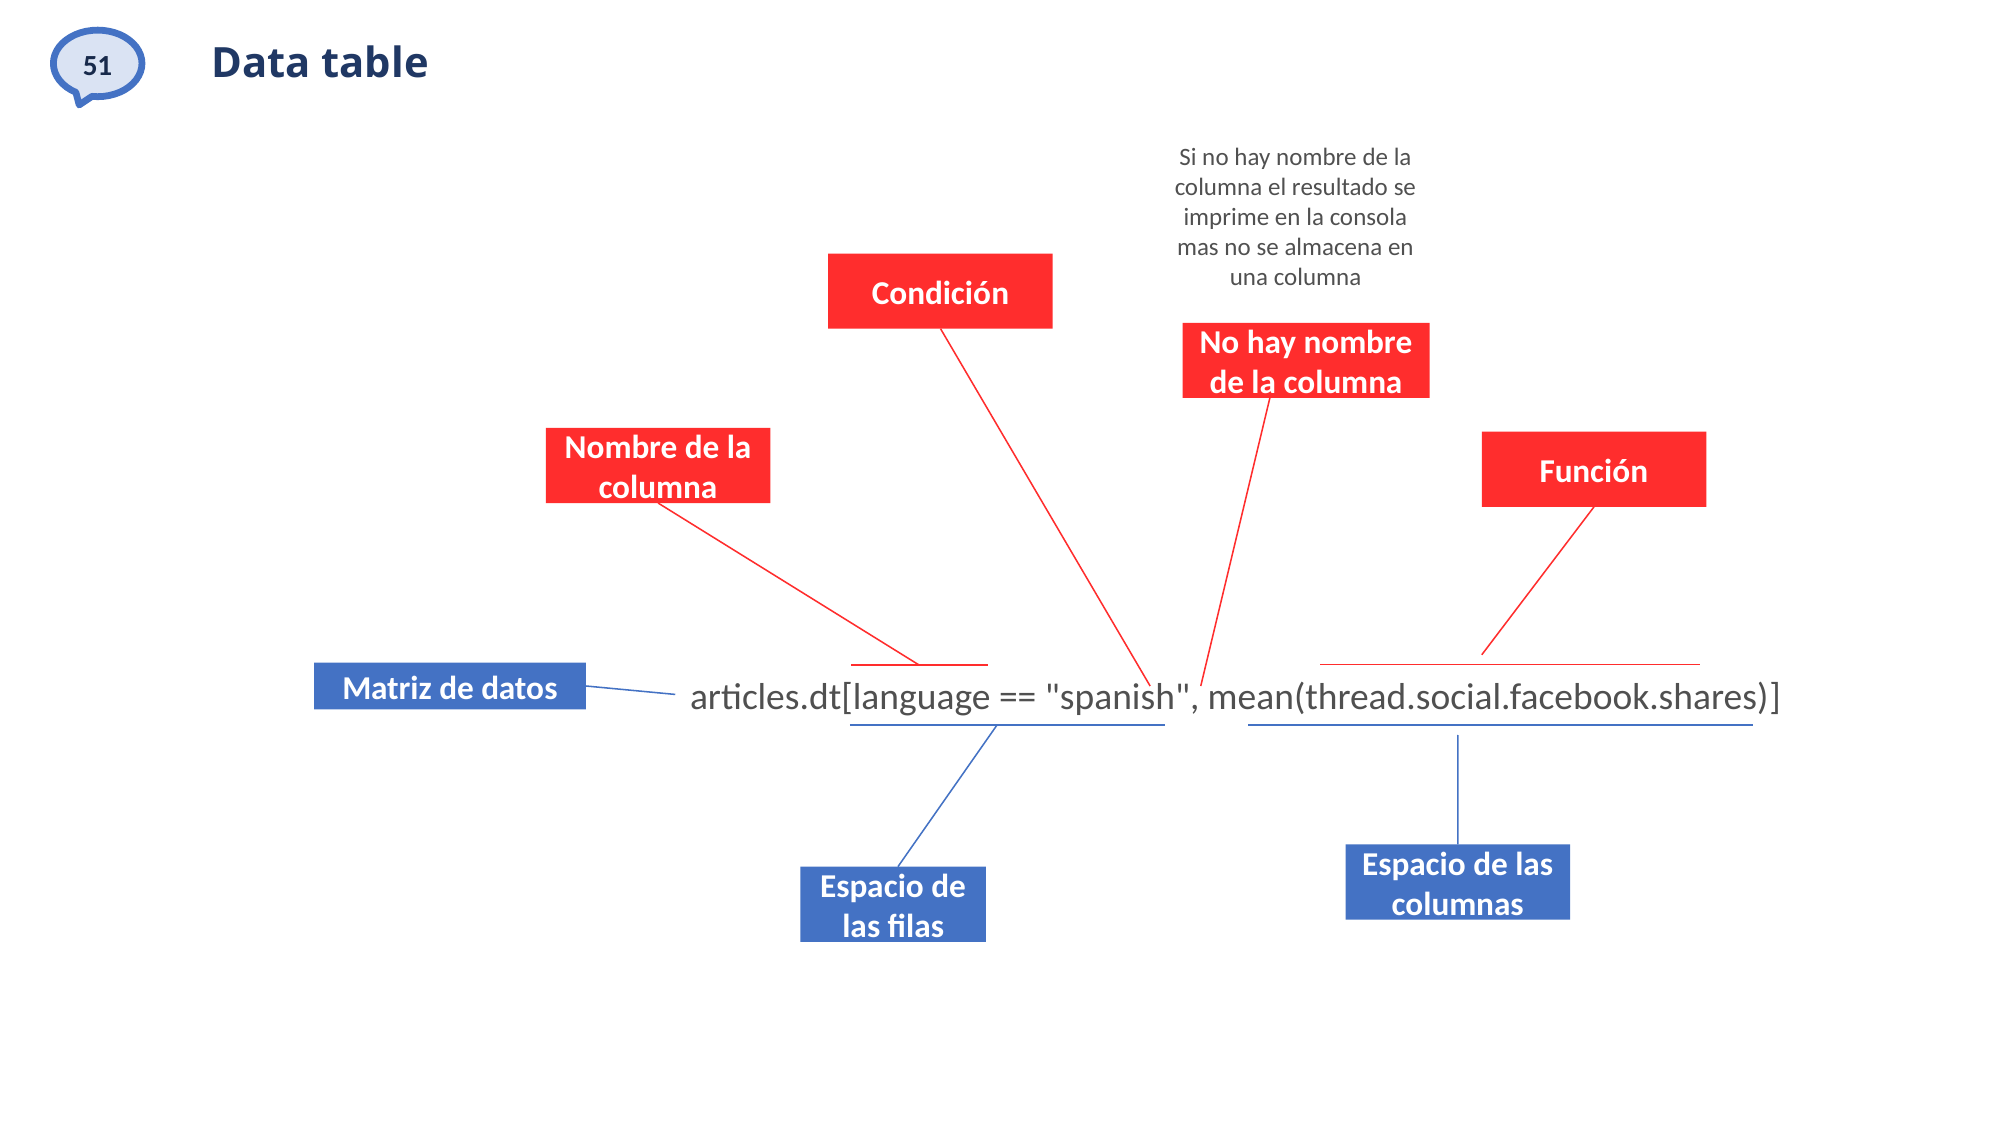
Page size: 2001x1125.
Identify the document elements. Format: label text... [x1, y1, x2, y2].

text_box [657, 502, 919, 665]
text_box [897, 724, 998, 867]
text_box Si no hay nombre de la columna el resultado se imprime en la consola mas no se almacena en una columna [1150, 133, 1442, 298]
title Data table [196, 33, 1813, 96]
text_box articles.dt[language == "spanish", mean(thread.social.facebook.shares)] [675, 664, 1796, 725]
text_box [1481, 506, 1595, 655]
text_box Matriz de datos [314, 662, 586, 710]
text_box Espacio de las filas [800, 866, 986, 942]
slide_number 51 [35, 25, 160, 102]
text_box No hay nombre de la columna [1182, 322, 1430, 398]
text_box Nombre de la columna [545, 427, 771, 504]
text_box Condición [828, 253, 1053, 329]
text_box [585, 685, 670, 696]
text_box Espacio de las columnas [1345, 844, 1571, 920]
text_box Función [1481, 431, 1707, 507]
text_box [940, 328, 1151, 687]
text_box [1200, 397, 1271, 687]
